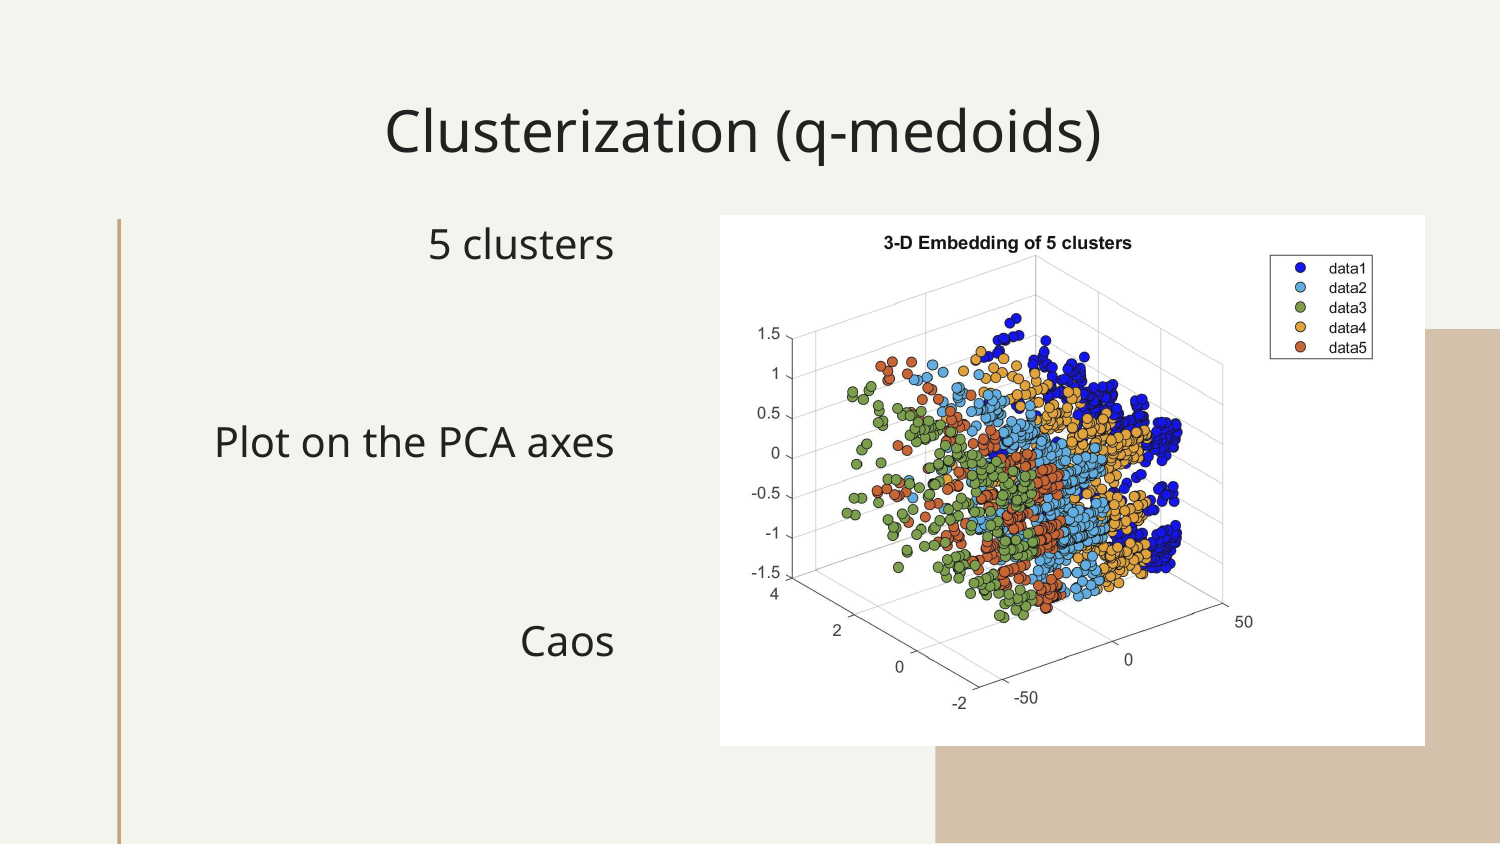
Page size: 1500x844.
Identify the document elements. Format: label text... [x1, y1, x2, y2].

picture [719, 215, 1426, 746]
title Caos [147, 612, 630, 667]
title Clusterization (q-medoids) [110, 90, 1377, 169]
title Plot on the PCA axes [147, 414, 630, 469]
title 5 clusters [147, 215, 630, 270]
